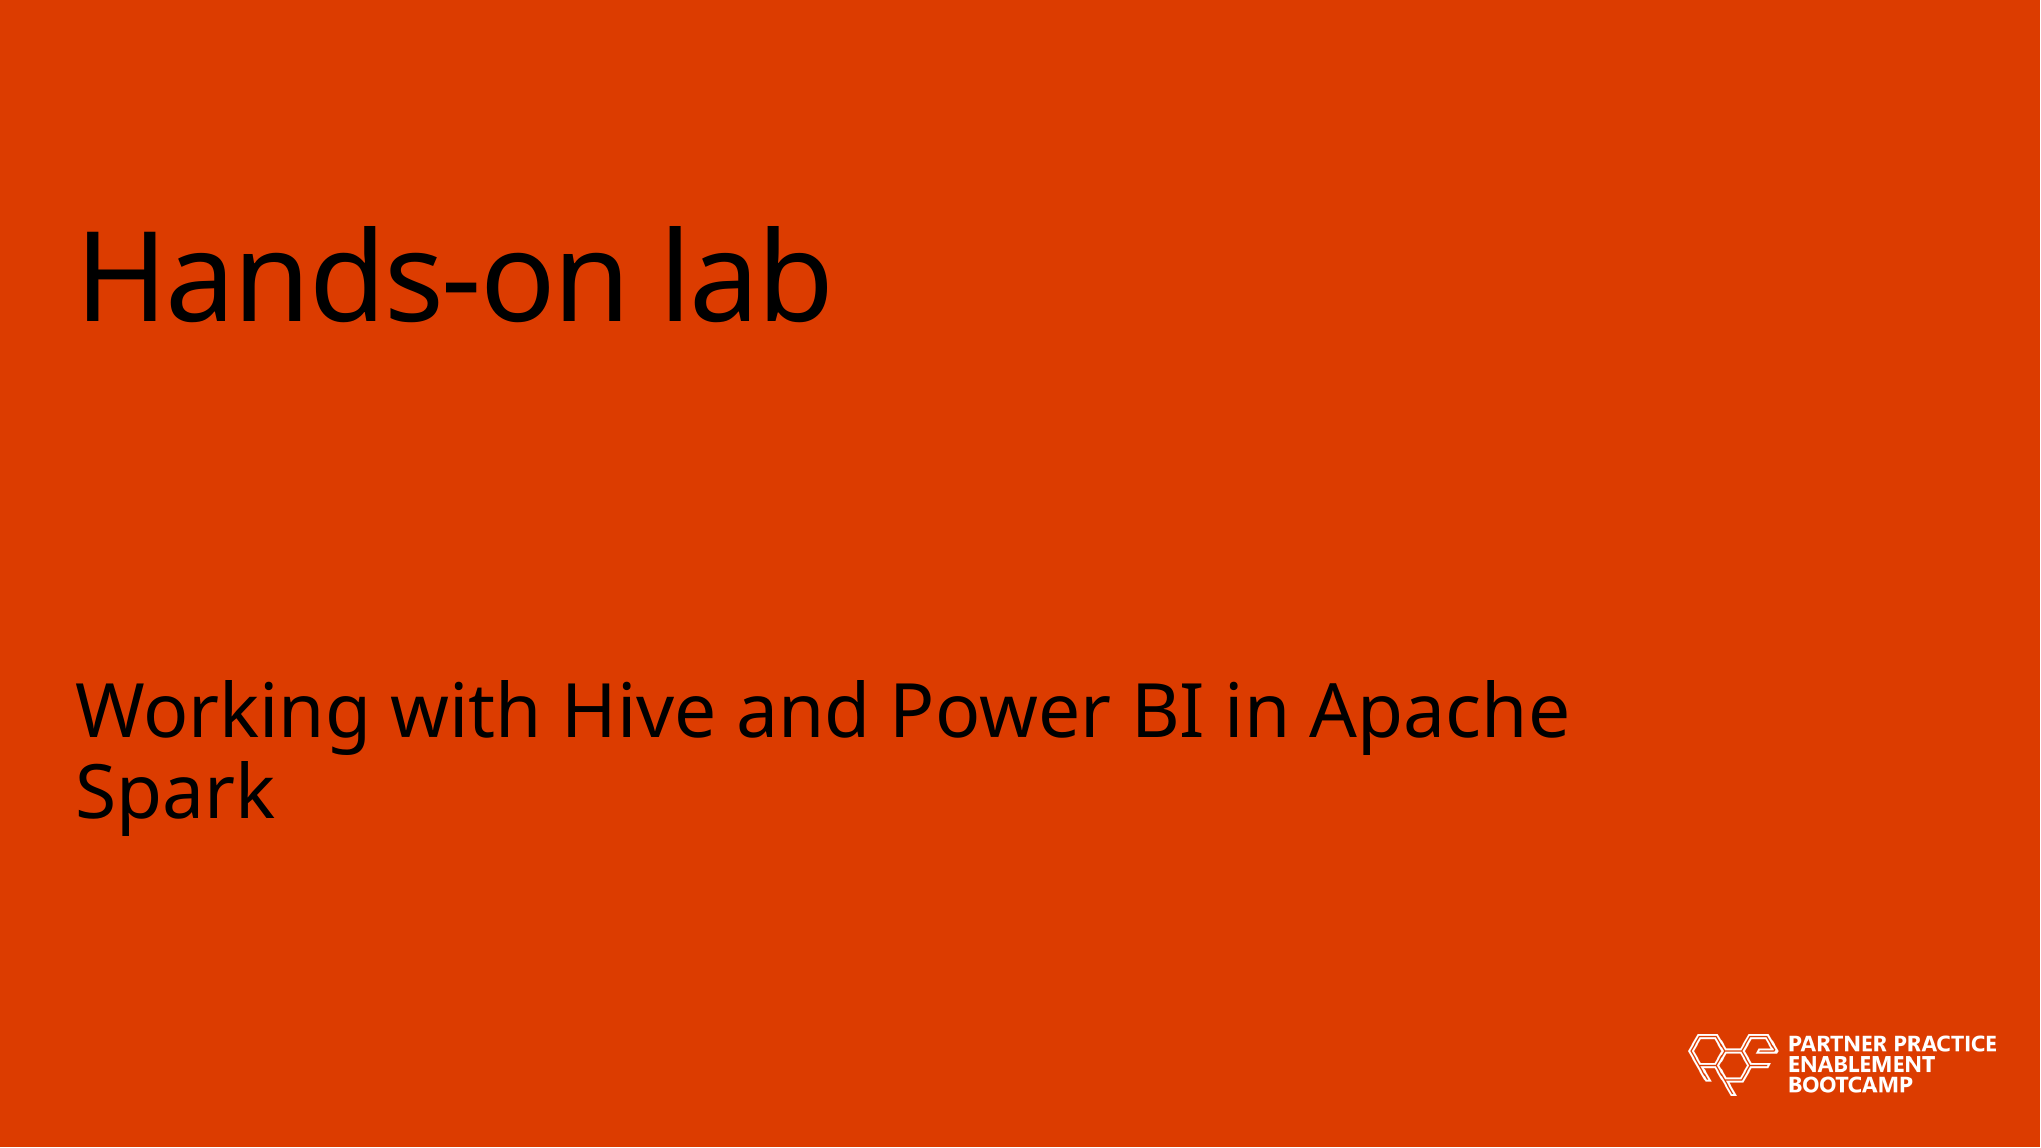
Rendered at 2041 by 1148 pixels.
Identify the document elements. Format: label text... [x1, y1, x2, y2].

picture [1687, 1031, 1996, 1099]
title Hands-on lab [0, 198, 1695, 648]
list Working with Hive and Power BI in Apache Spark [0, 648, 1696, 949]
